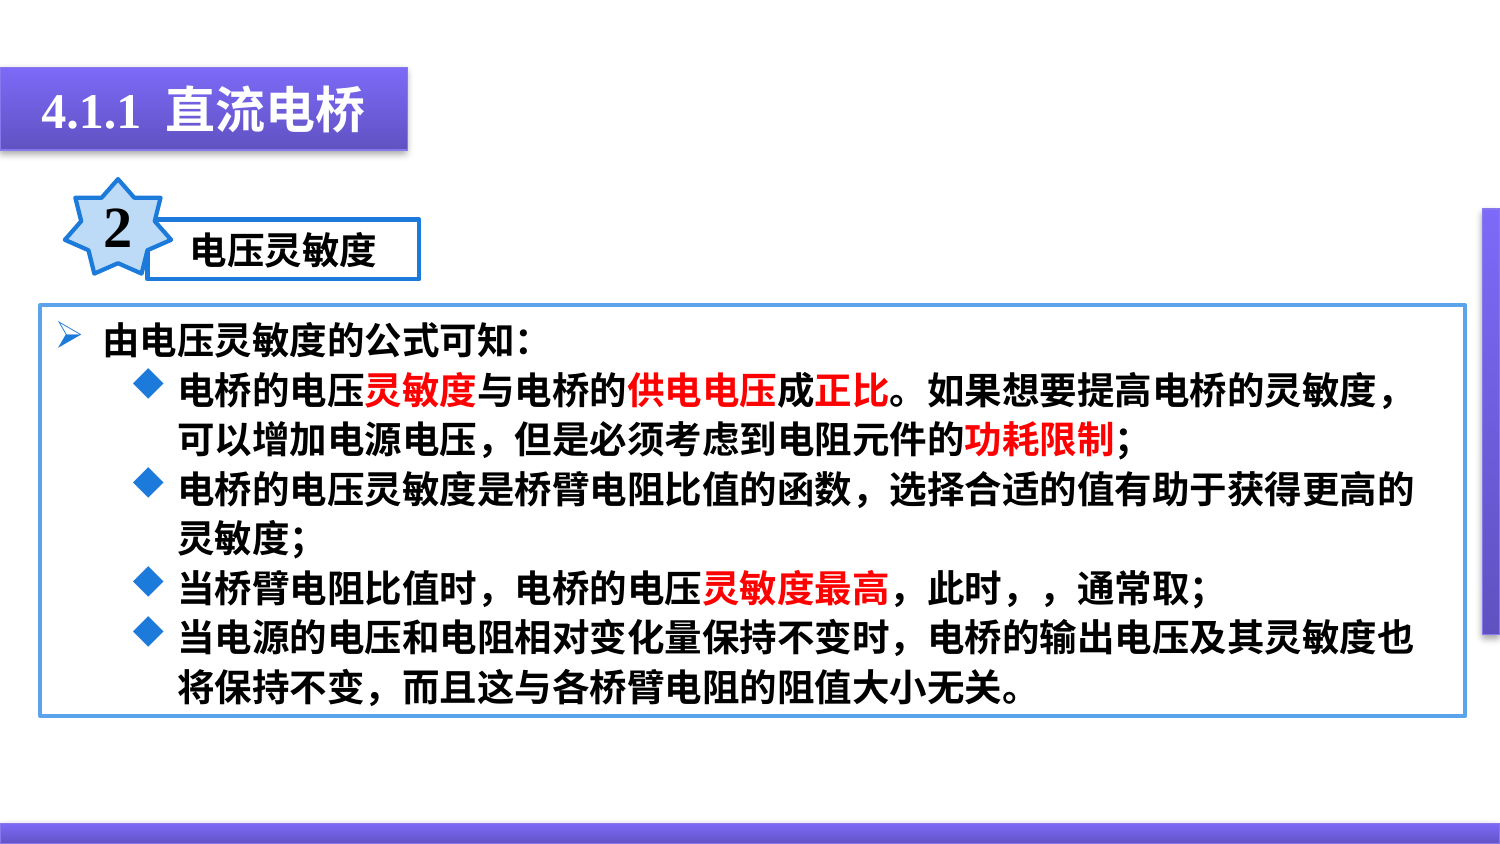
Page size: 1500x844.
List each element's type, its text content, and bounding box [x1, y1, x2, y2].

text_box 4.1.1 直流电桥 [13, 71, 381, 146]
text_box 2 [62, 177, 174, 276]
text_box [0, 67, 408, 151]
text_box 电压灵敏度 [145, 217, 421, 281]
